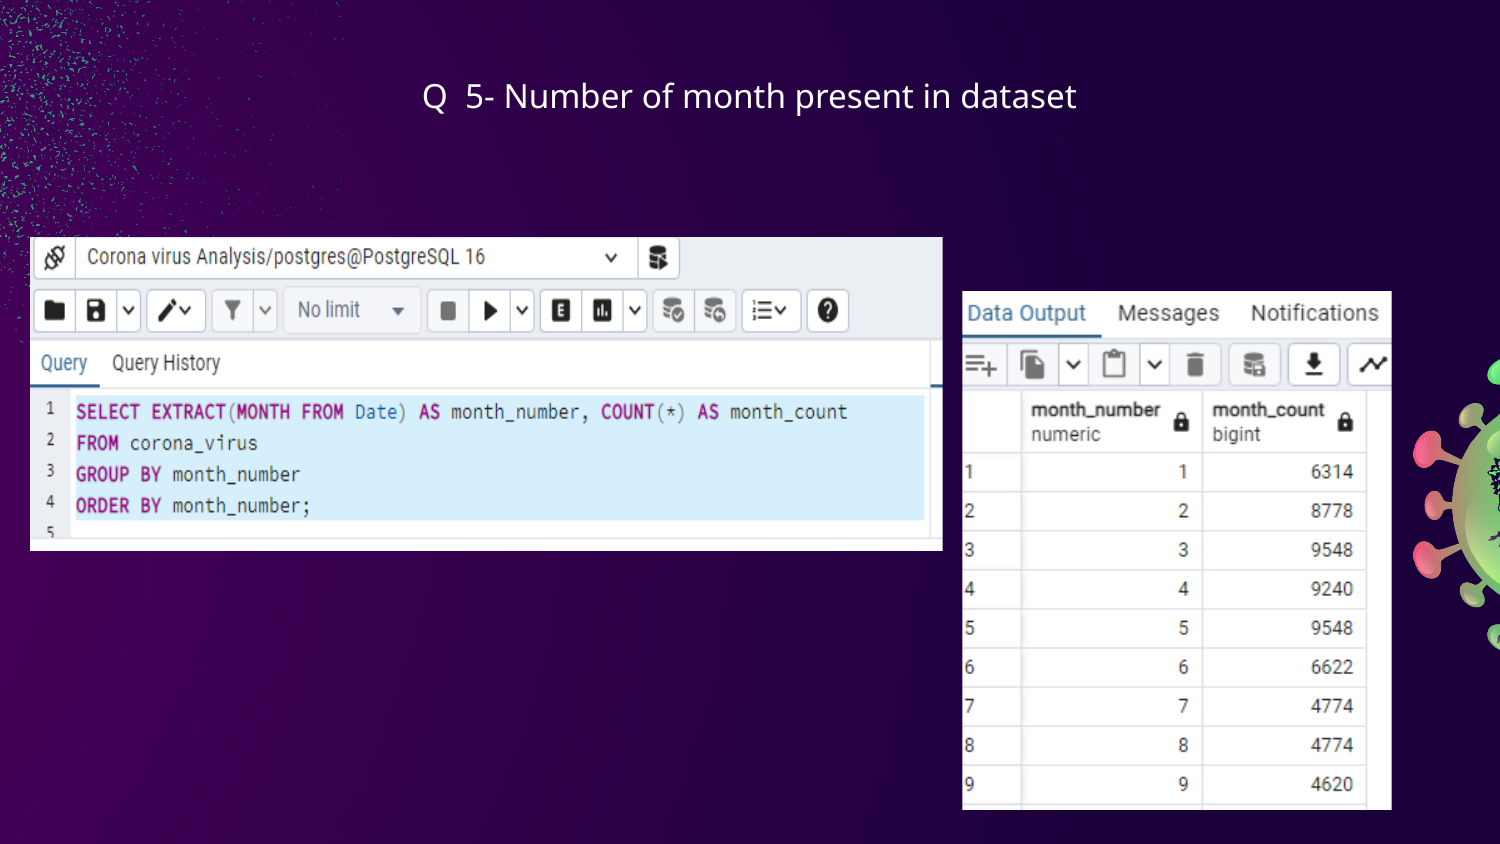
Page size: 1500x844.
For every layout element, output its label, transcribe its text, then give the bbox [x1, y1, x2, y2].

picture [962, 291, 1392, 810]
picture [1413, 263, 1500, 812]
picture [0, 0, 943, 551]
title Q 5- Number of month present in dataset [118, 60, 1382, 150]
